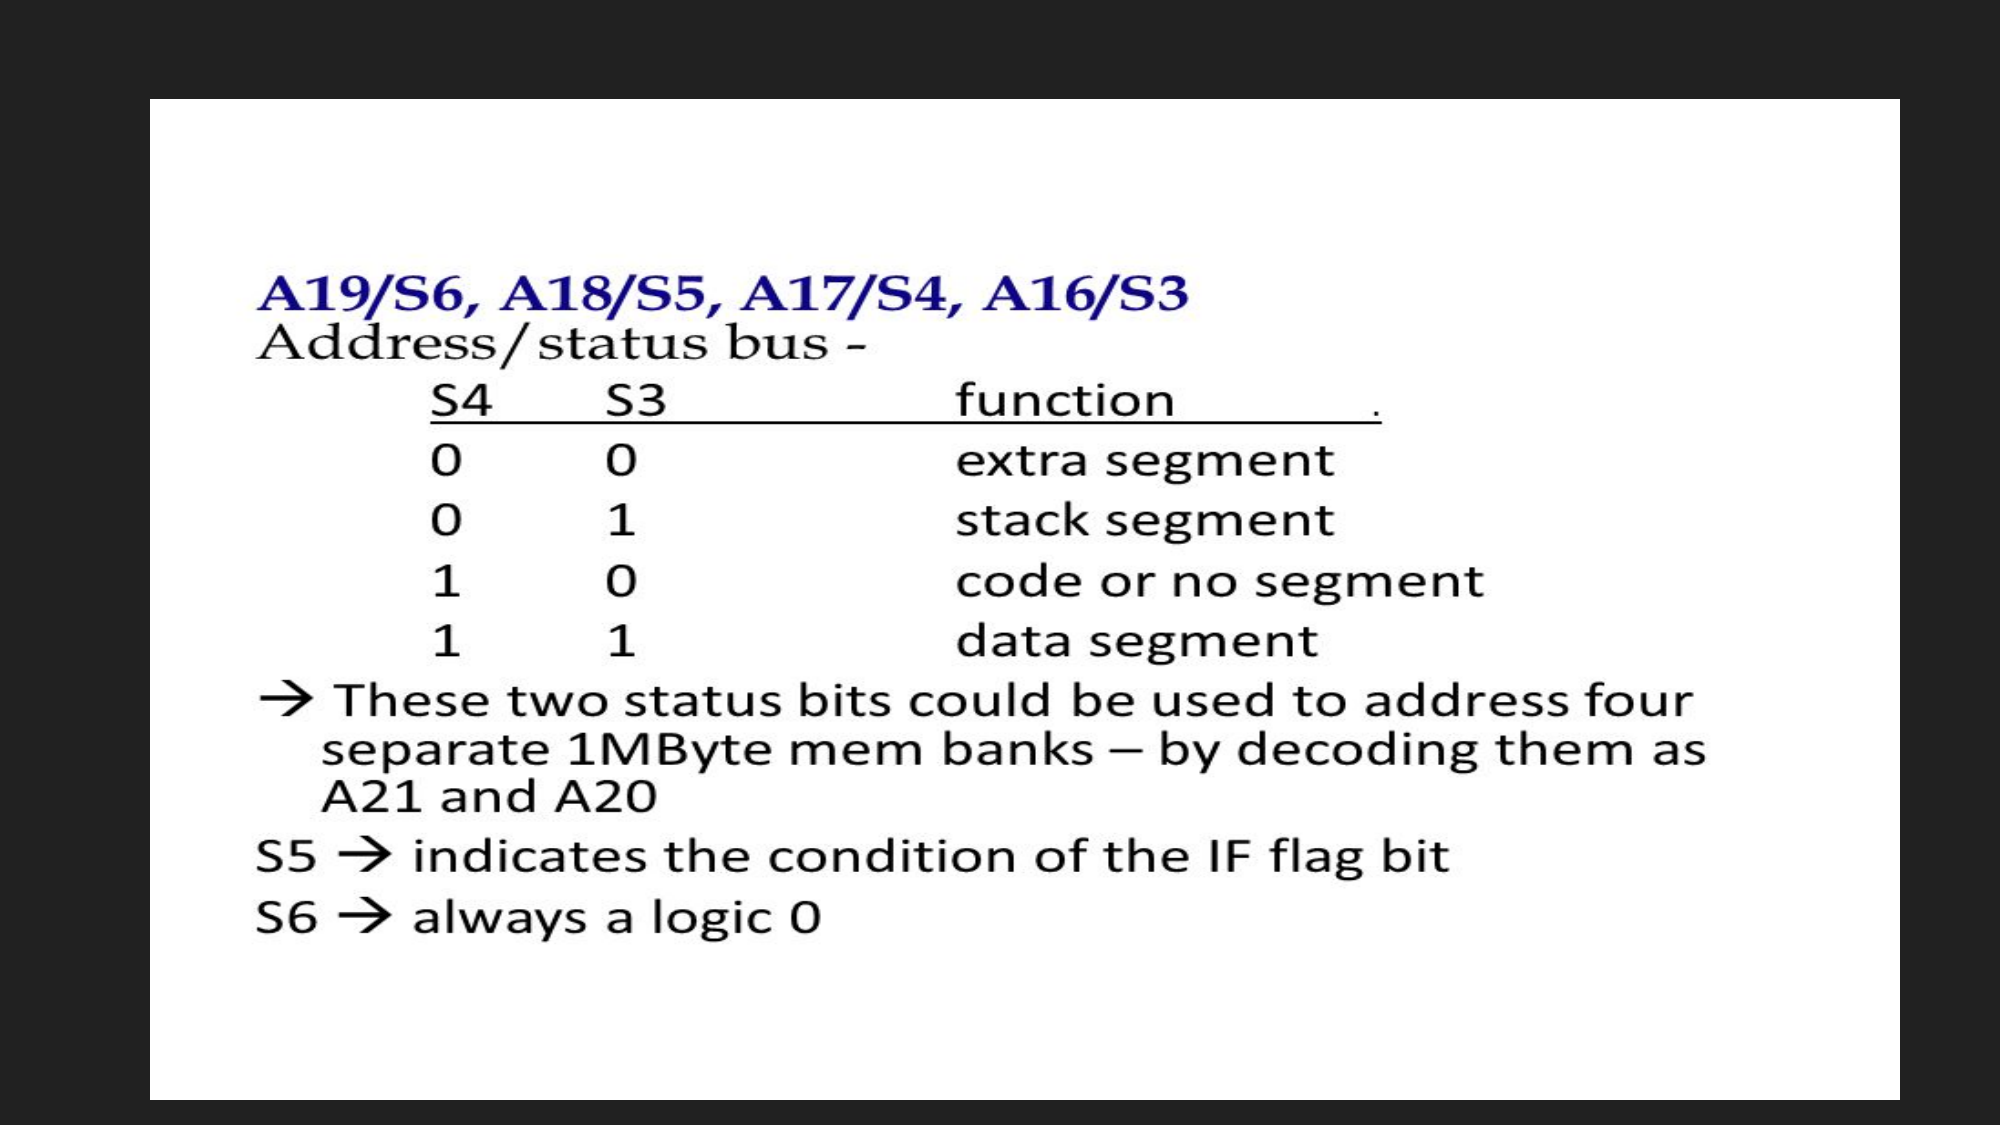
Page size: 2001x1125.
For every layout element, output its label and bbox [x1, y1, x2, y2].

picture [149, 99, 1901, 1101]
